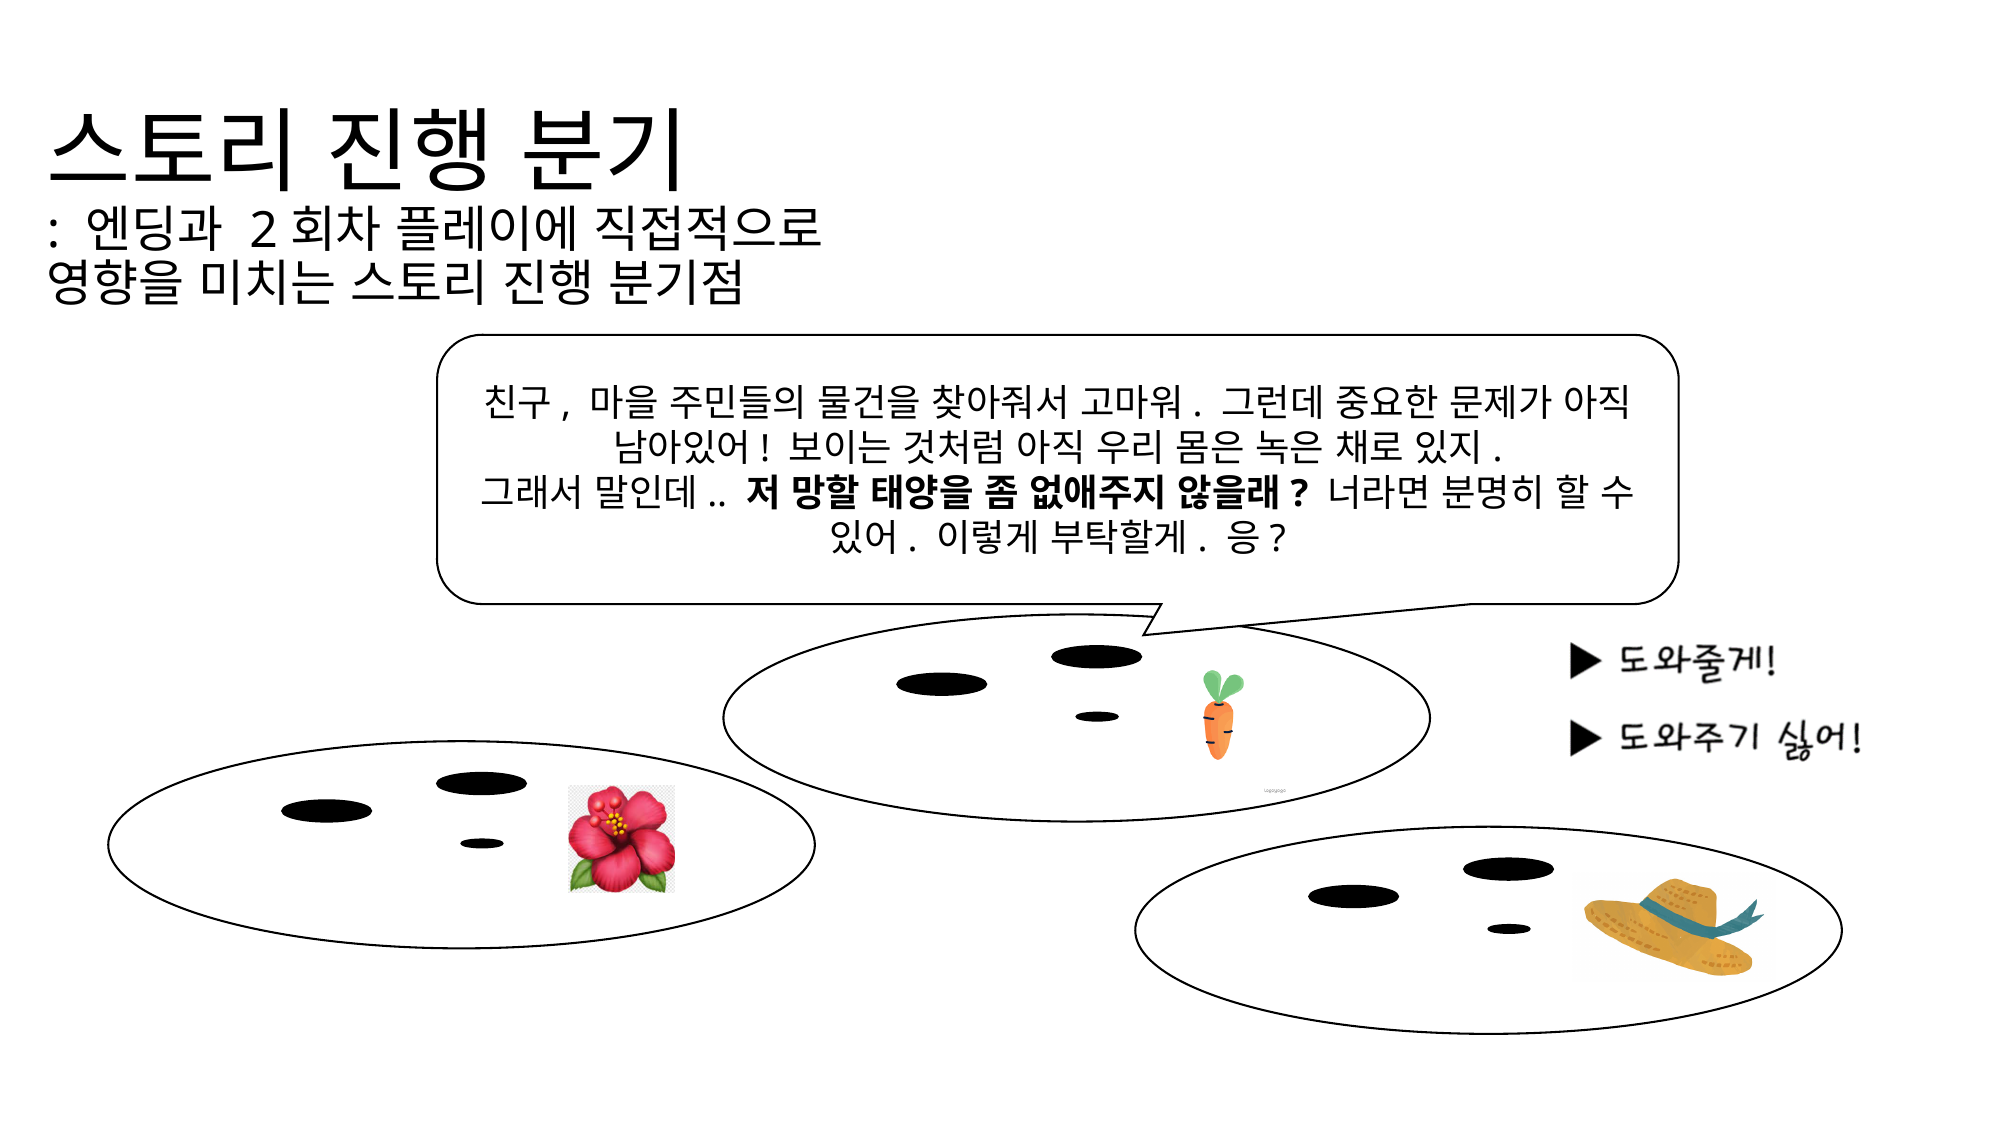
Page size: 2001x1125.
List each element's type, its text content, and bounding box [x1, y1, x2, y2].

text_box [723, 614, 1430, 822]
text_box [1135, 826, 1842, 1034]
picture [1549, 619, 1880, 771]
picture [1571, 872, 1776, 982]
text_box 친구, 마을 주민들의 물건을 찾아줘서 고마워. 그런데 중요한 문제가 아직 남아있어! 보이는 것처럼 아직 우리 몸은 녹은 채로 있지. 그래서 말인데.. 저 망할 태양을 좀 없애주지 않을래? 너라면 분명히 할 수 있어. 이렇게 부탁할게. 응? [435, 333, 1680, 614]
picture [568, 785, 675, 893]
text_box 스토리 진행 분기 : 엔딩과 2회차 플레이에 직접적으로 영향을 미치는 스토리 진행 분기점 [31, 19, 920, 400]
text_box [108, 741, 815, 949]
picture [1148, 645, 1291, 796]
